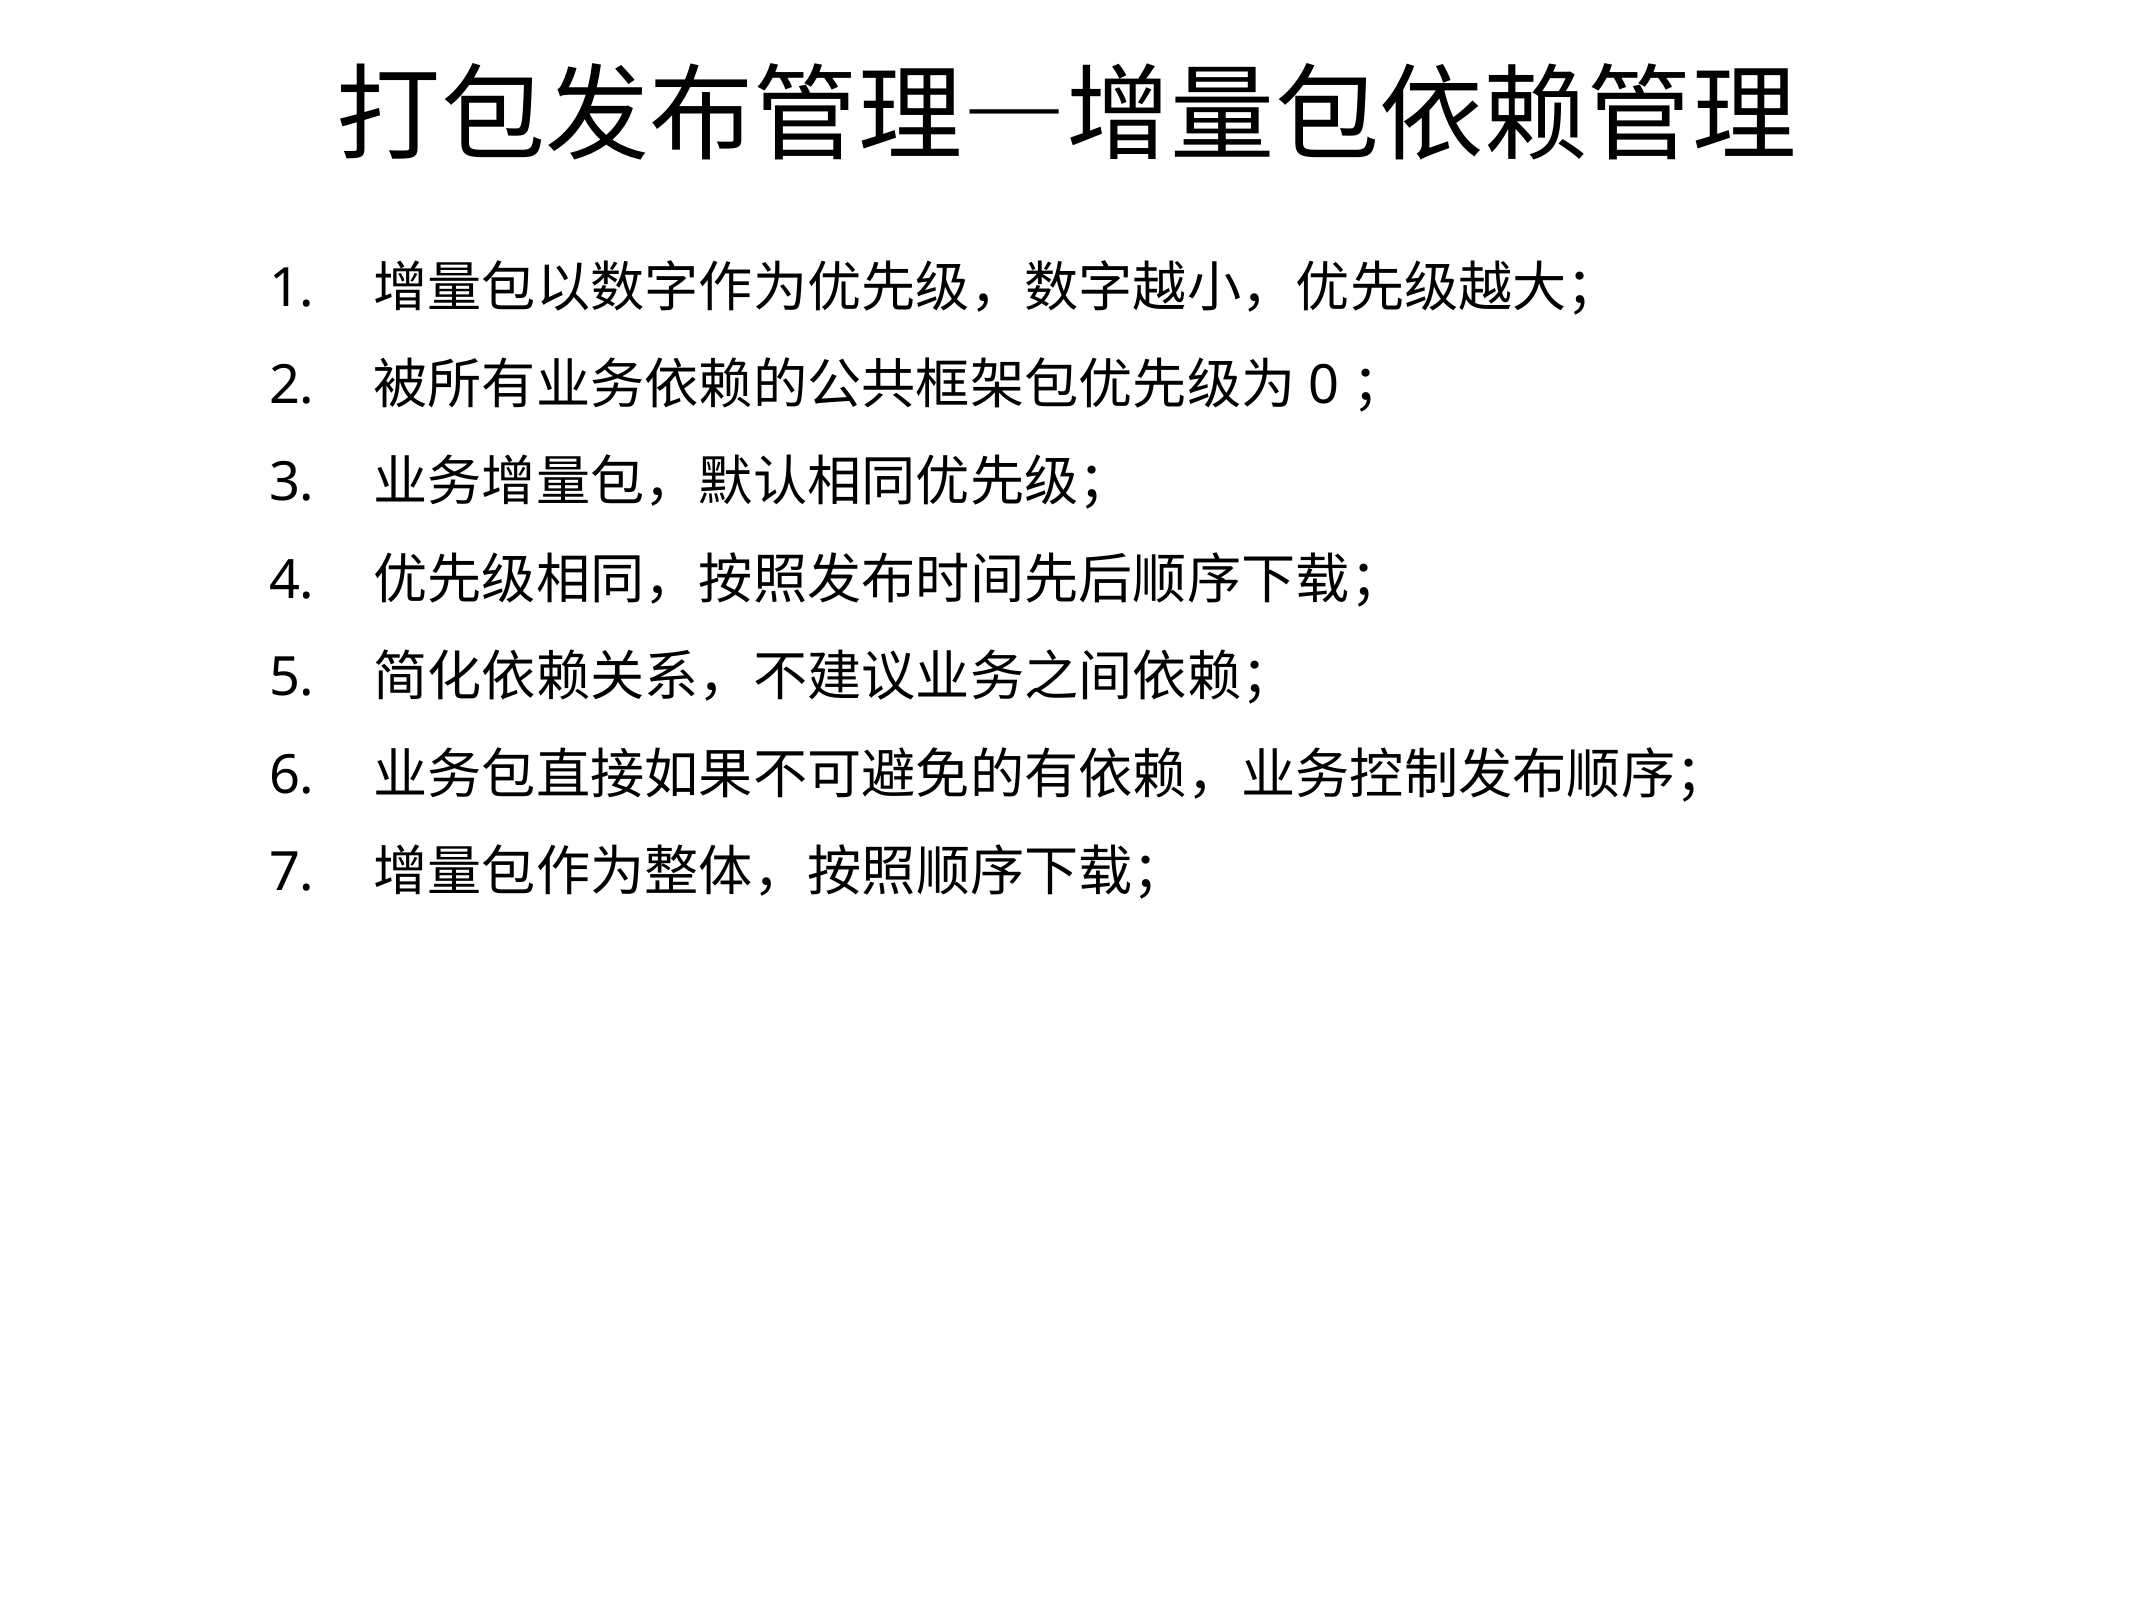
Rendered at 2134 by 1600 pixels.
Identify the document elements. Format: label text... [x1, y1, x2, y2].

text_box 增量包以数字作为优先级，数字越小，优先级越大； 被所有业务依赖的公共框架包优先级为0； 业务增量包，默认相同优先级； 优先级相同，按照发布时间先后顺序下载； 简化依赖关系，不建议业务之间依赖； 业务包直接如果不可避免的有依赖，业务控制发布顺序； 增量包作为整体，按照顺序下载； [261, 211, 1757, 910]
title 打包发布管理—增量包依赖管理 [0, 0, 2134, 218]
